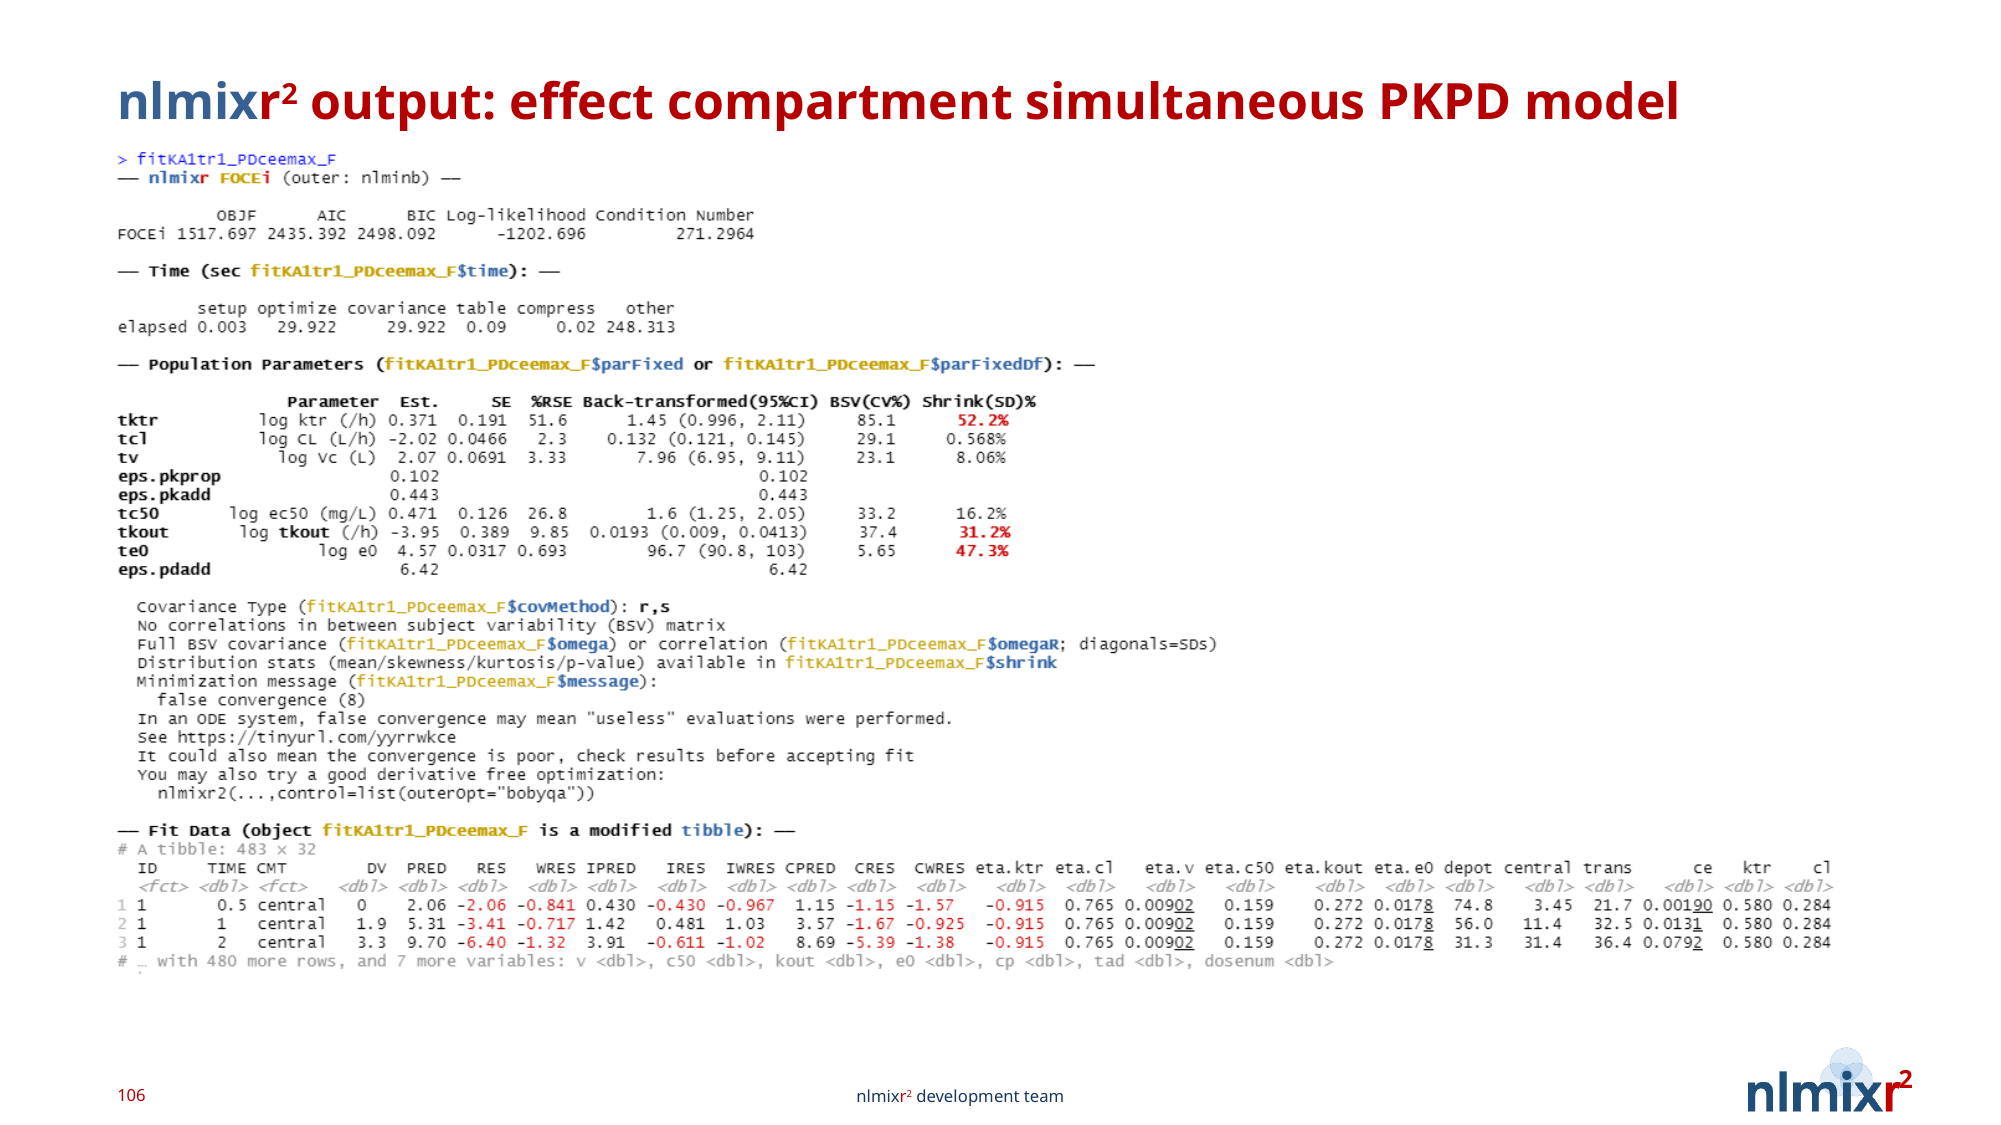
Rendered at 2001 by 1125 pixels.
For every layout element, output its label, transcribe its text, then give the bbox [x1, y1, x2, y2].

slide_number 106 [102, 1076, 276, 1115]
picture [1738, 1036, 1910, 1123]
title nlmixr2 output: effect compartment simultaneous PKPD model [102, 18, 1898, 181]
picture [113, 151, 1848, 974]
footer nlmixr2 development team [354, 1076, 1567, 1115]
